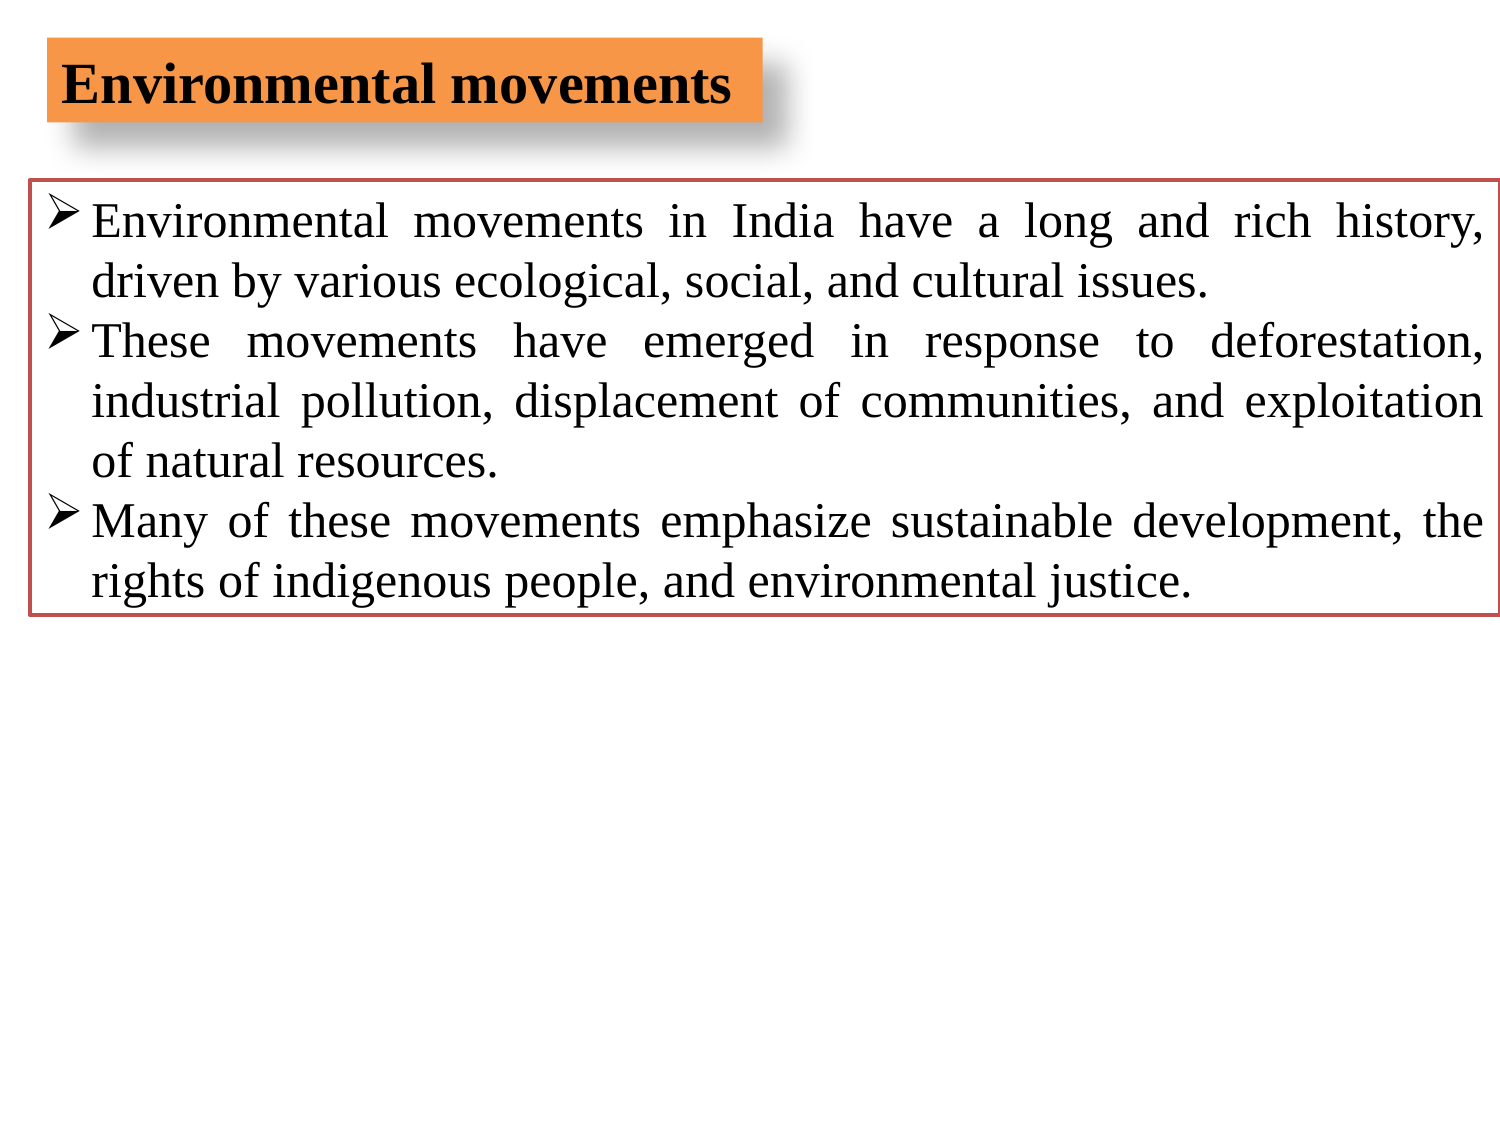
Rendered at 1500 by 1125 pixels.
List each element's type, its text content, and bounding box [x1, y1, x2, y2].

text_box Environmental movements in India have a long and rich history, driven by various ecological, social, and cultural issues. These movements have emerged in response to deforestation, industrial pollution, displacement of communities, and exploitation of natural resources. Many of these movements emphasize sustainable development, the rights of indigenous people, and environmental justice. [28, 178, 1500, 617]
text_box Environmental movements [44, 35, 766, 126]
